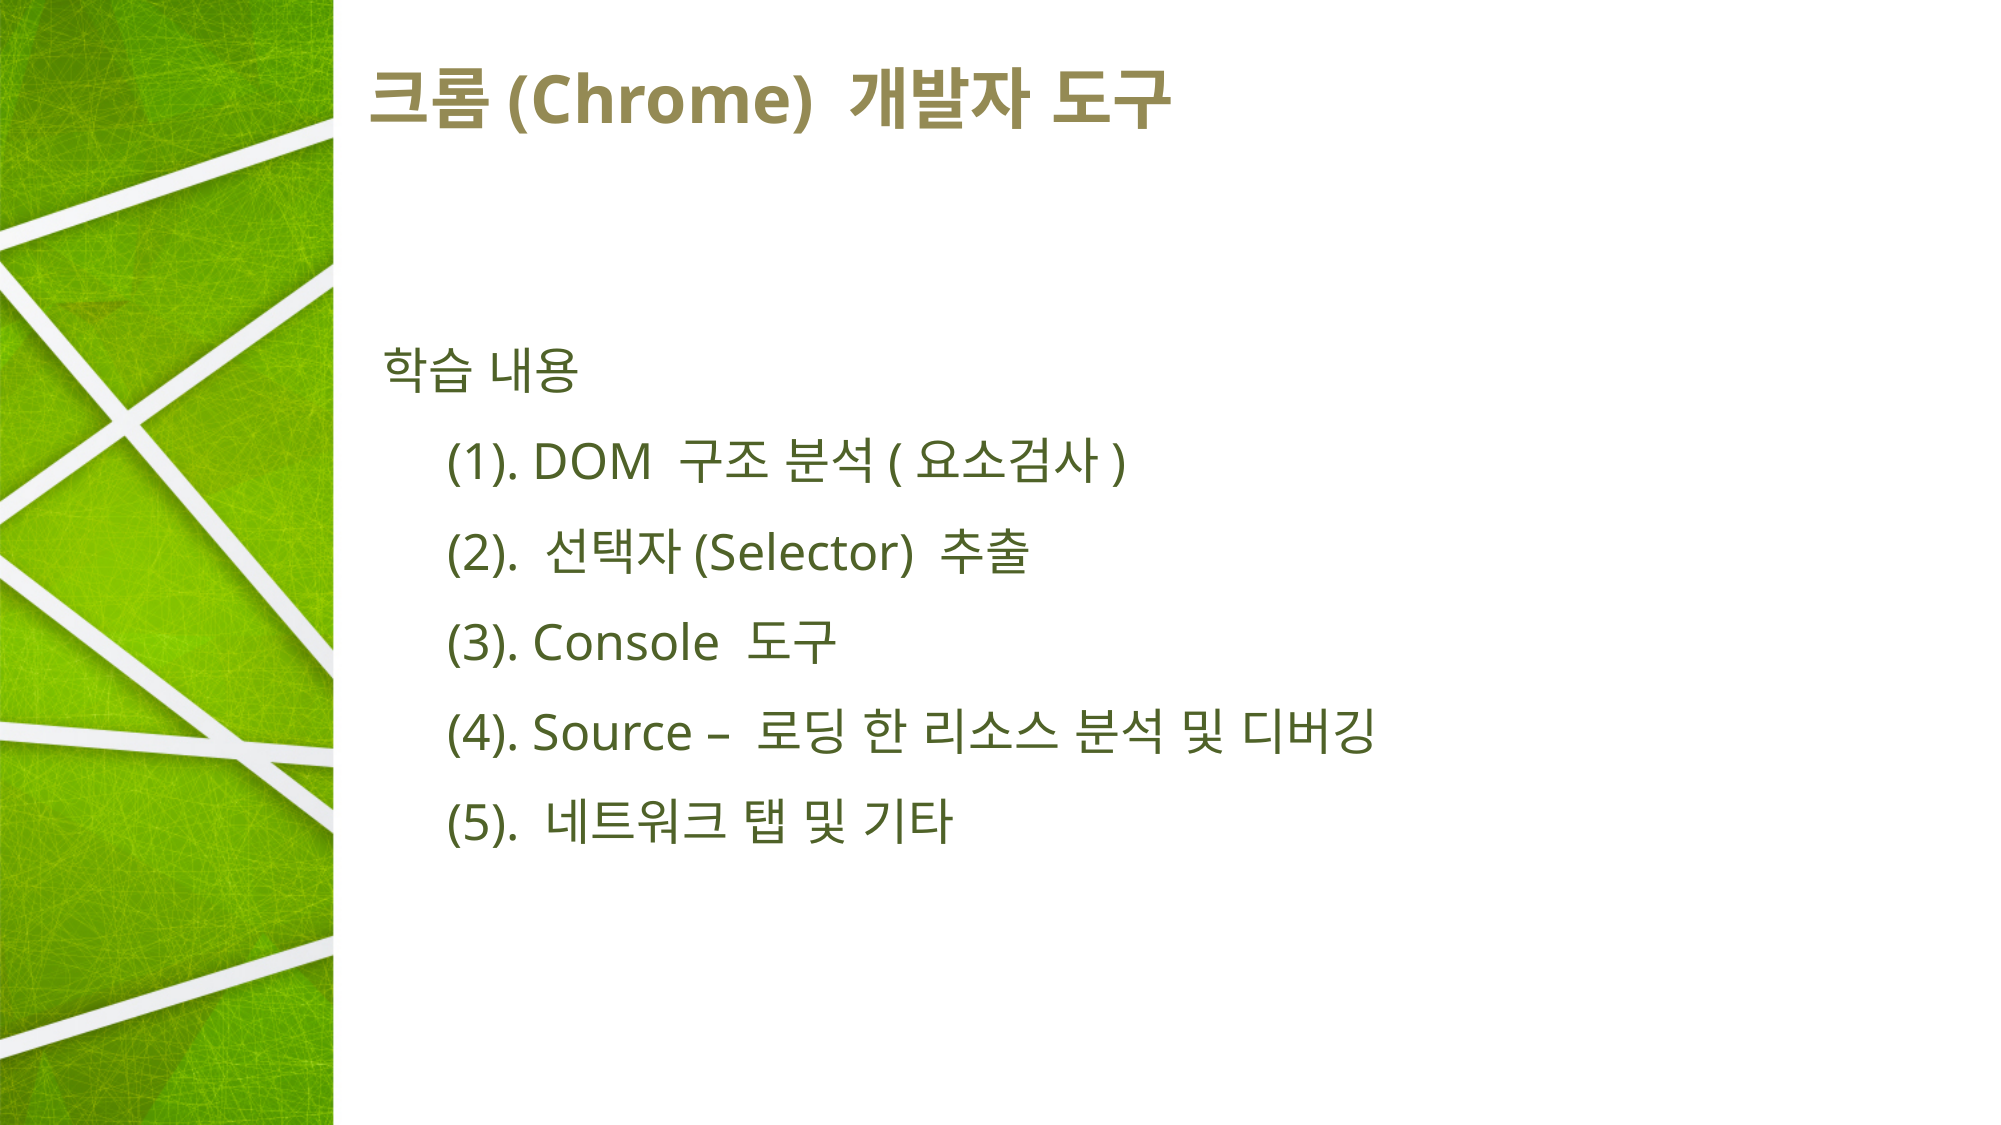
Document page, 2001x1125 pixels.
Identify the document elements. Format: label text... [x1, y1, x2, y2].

picture [0, 0, 2001, 1125]
text_box 학습 내용 (1). DOM 구조 분석(요소검사) (2). 선택자(Selector) 추출 (3). Console 도구 (4). Source – 로딩 한 리소스 분석 및 디버깅 (5). 네트워크 탭 및 기타 [368, 302, 1816, 858]
title 크롬(Chrome) 개발자 도구 [354, 0, 2000, 194]
